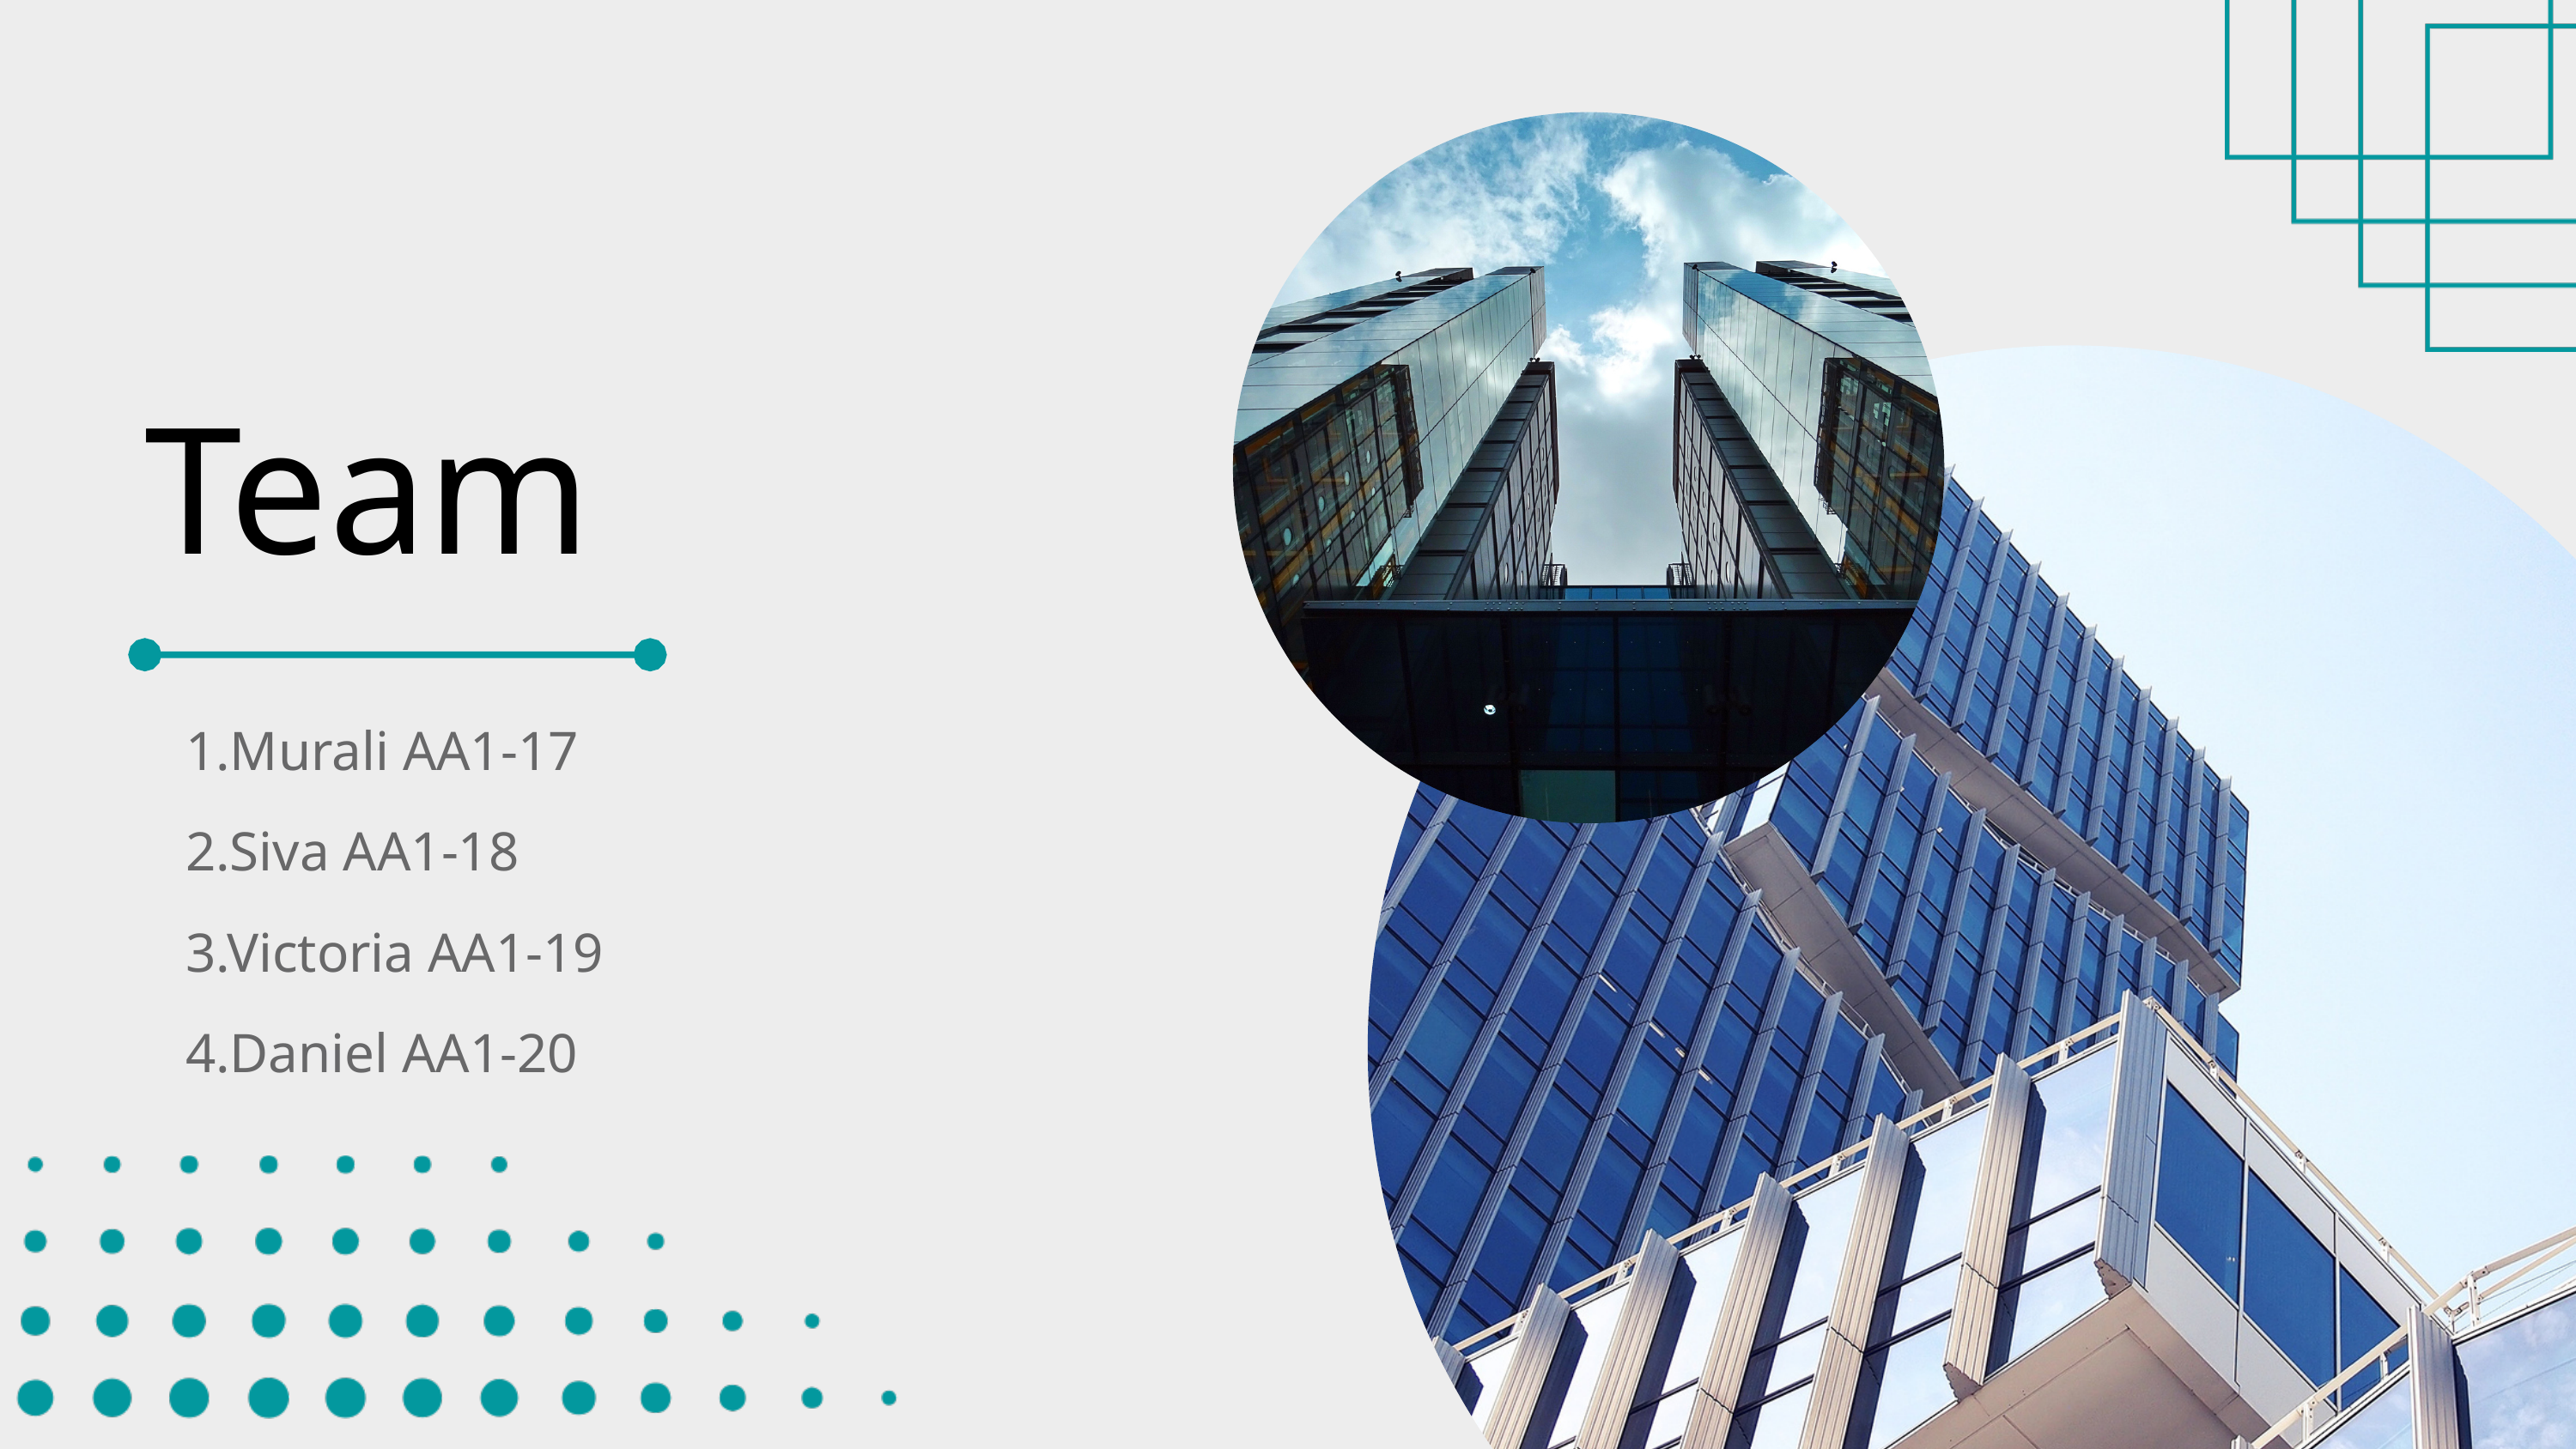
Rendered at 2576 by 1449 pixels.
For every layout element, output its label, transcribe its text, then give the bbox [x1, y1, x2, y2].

text_box [136, 646, 659, 664]
text_box 1.Murali AA1-17 2.Siva AA1-18 3.Victoria AA1-19 4.Daniel AA1-20 [185, 680, 1288, 1083]
text_box [2225, 0, 2576, 343]
text_box Team [144, 415, 1145, 590]
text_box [1232, 112, 1945, 824]
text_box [1367, 345, 2576, 1449]
text_box [0, 1155, 1054, 1449]
